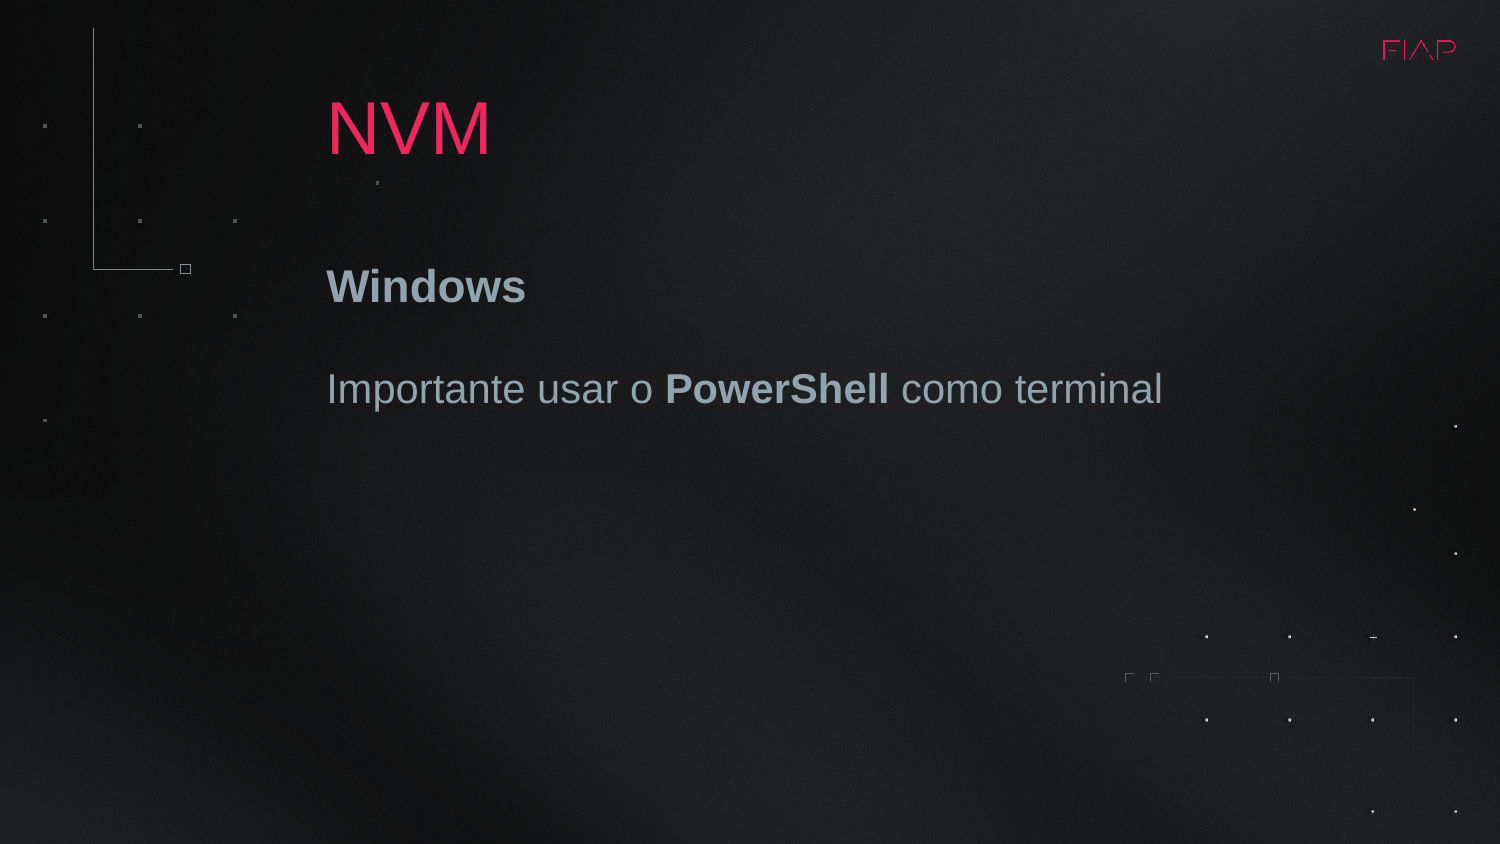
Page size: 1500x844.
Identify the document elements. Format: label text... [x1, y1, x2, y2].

text_box Windows Importante usar o PowerShell como terminal [311, 249, 1292, 470]
picture [0, 0, 1500, 844]
text_box NVM [383, 72, 1126, 177]
